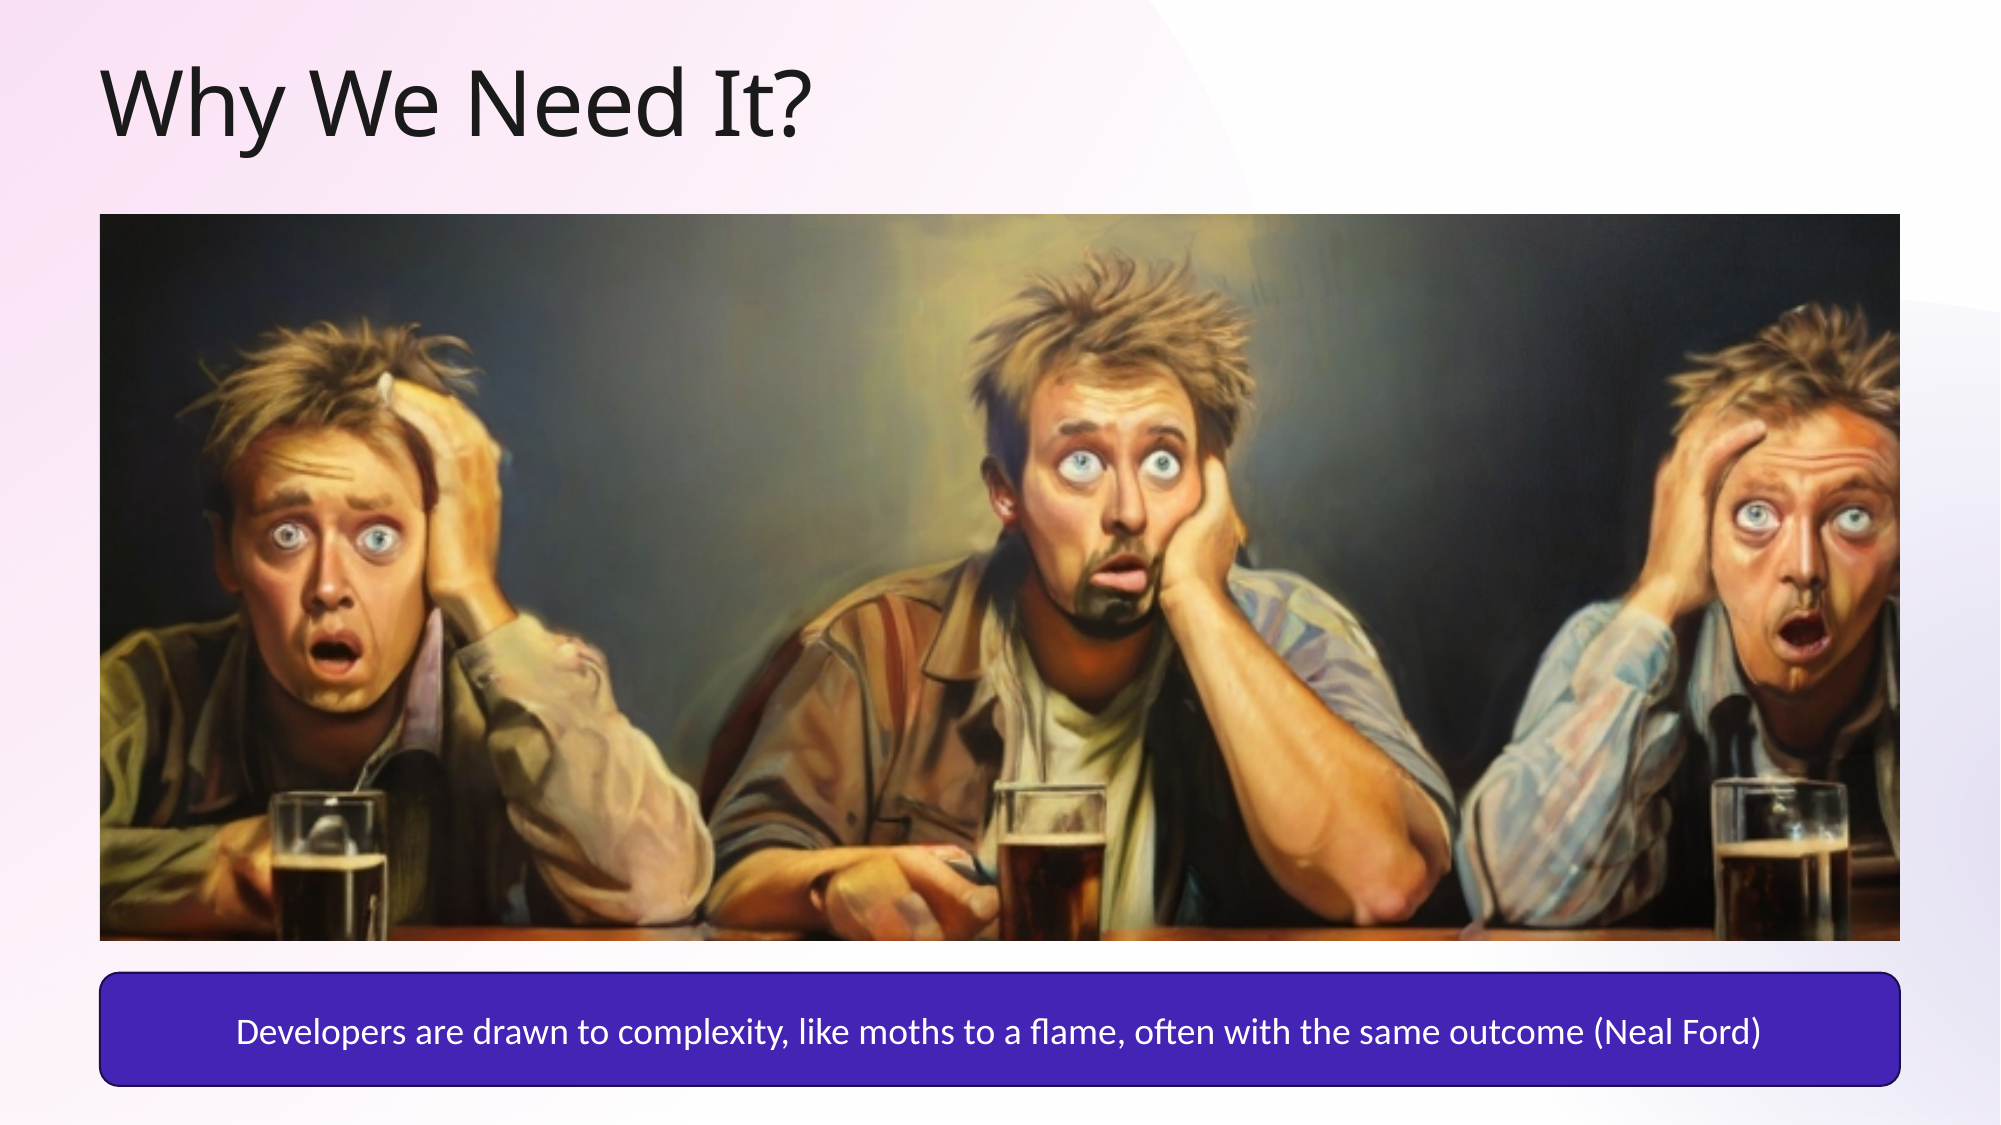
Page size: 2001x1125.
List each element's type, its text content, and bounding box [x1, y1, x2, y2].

picture [0, 0, 2001, 1125]
title Why We Need It? [99, 39, 1900, 175]
text_box Developers are drawn to complexity, like moths to a flame, often with the same outcome (Neal Ford) [98, 971, 1901, 1087]
